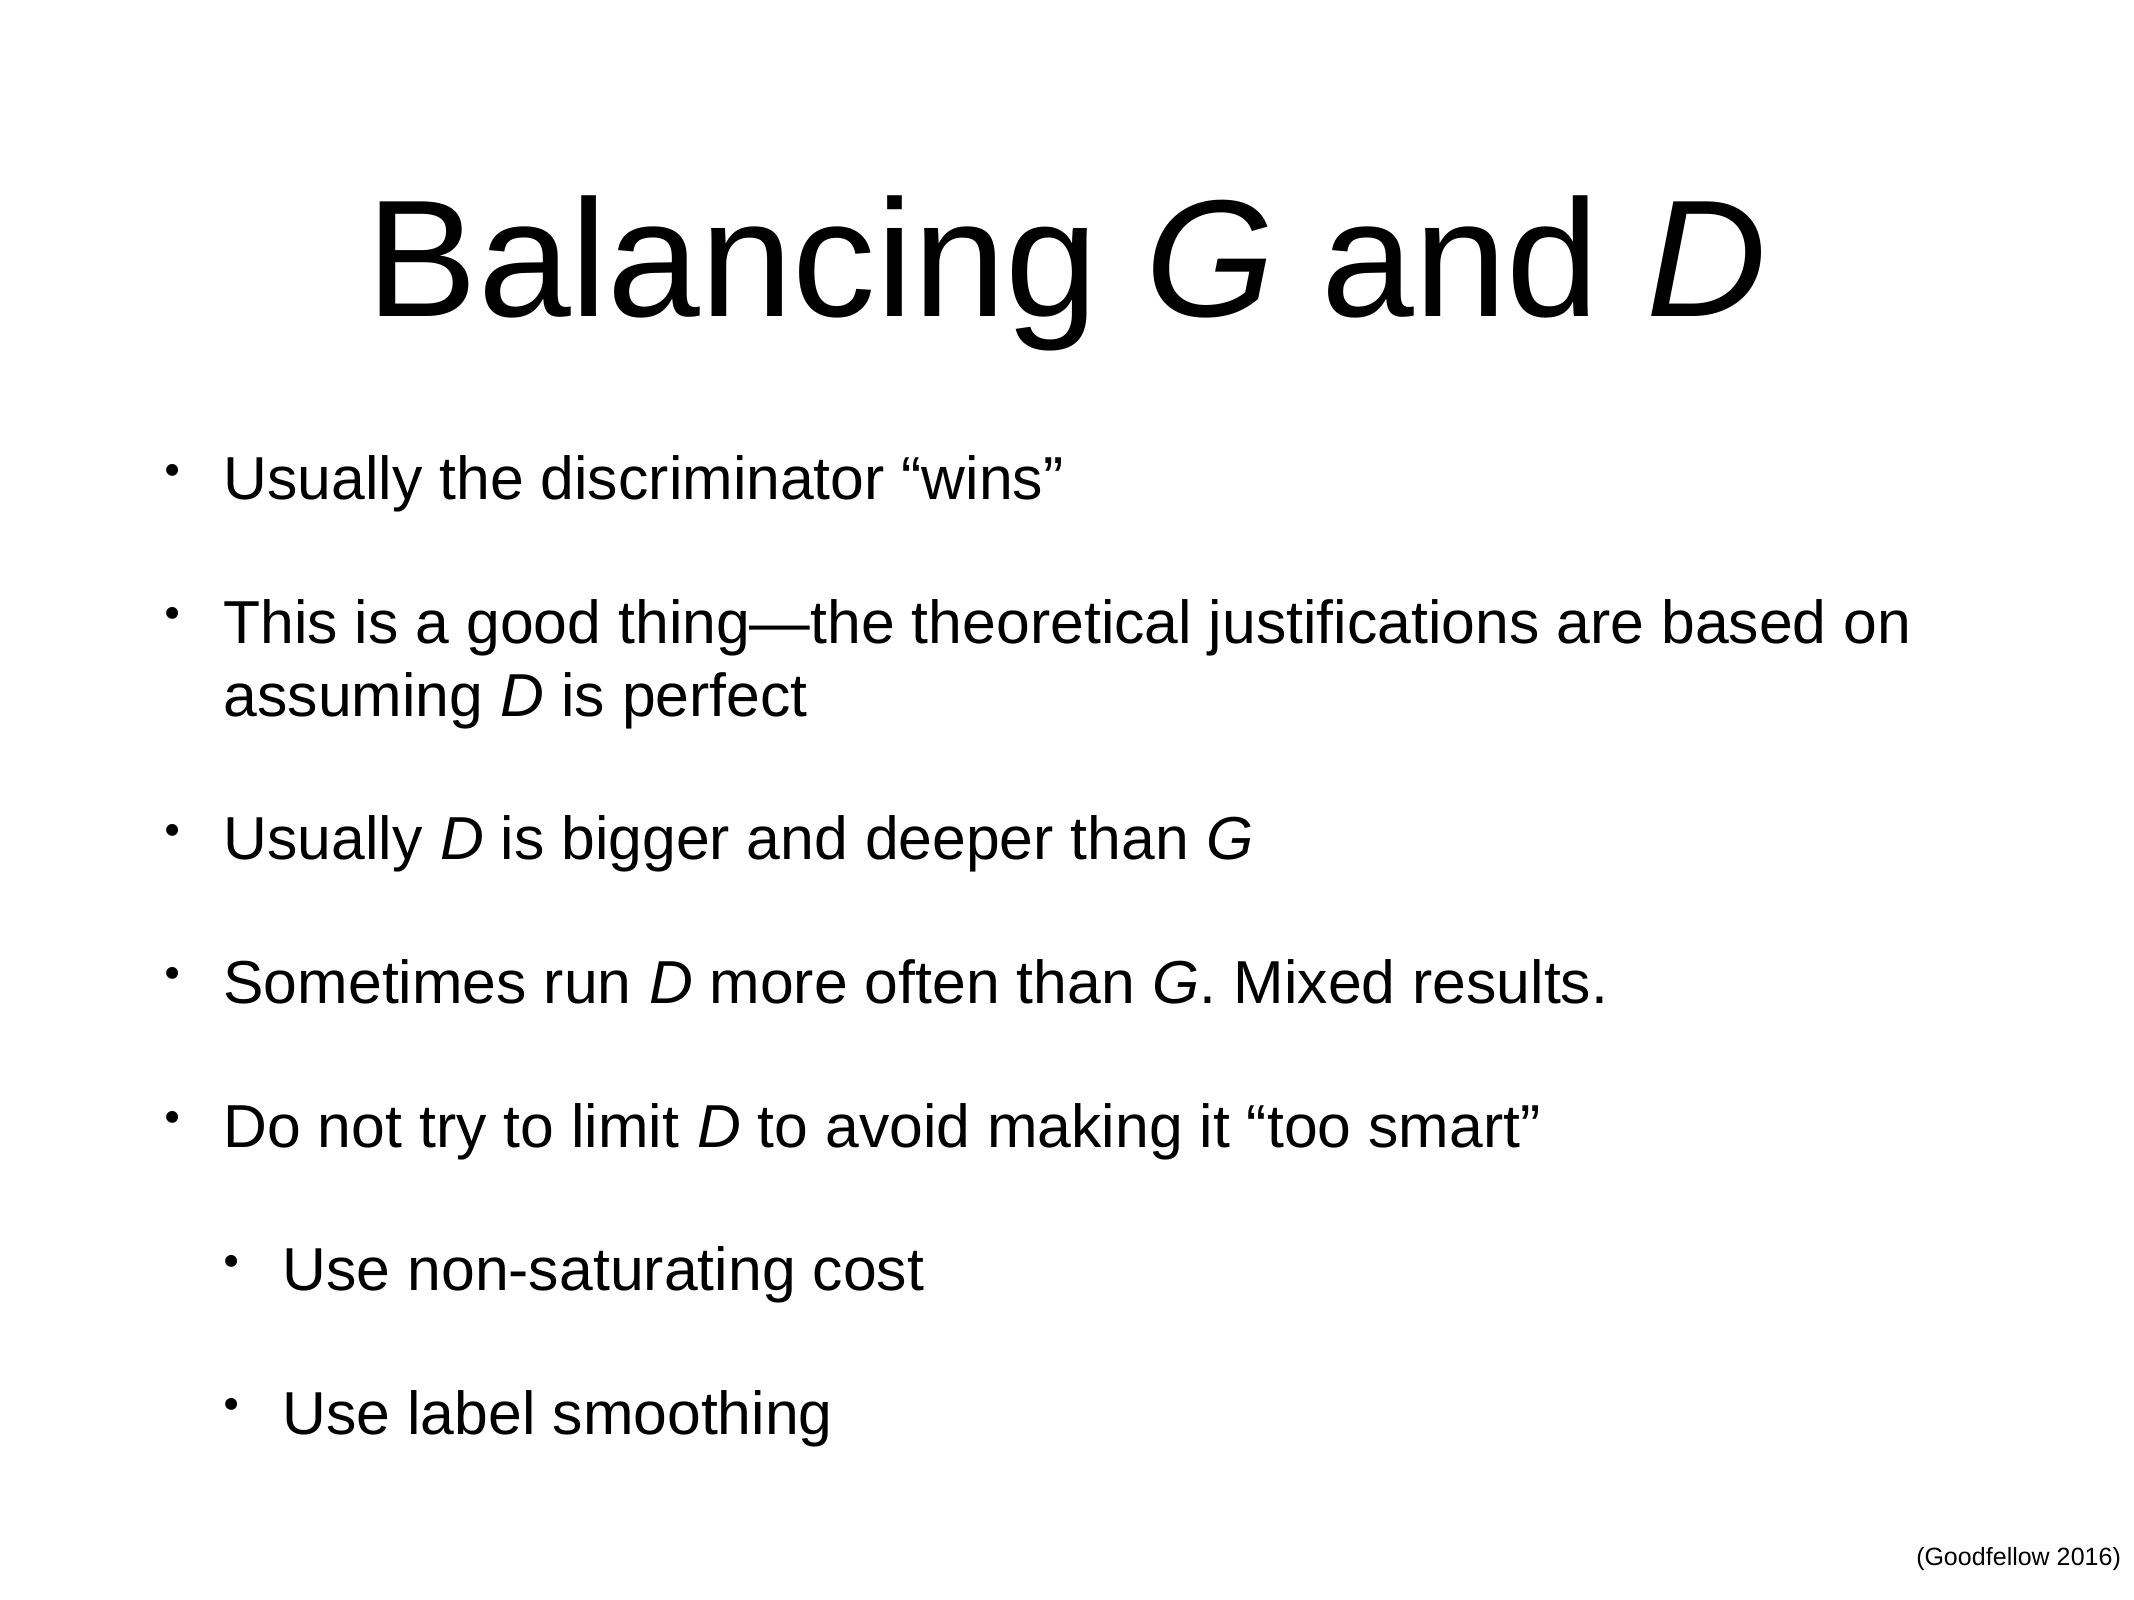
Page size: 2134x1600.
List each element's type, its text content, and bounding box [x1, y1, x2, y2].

title Balancing G and D [155, 72, 1978, 426]
list Usually the discriminator “wins” This is a good thing—the theoretical justifications are based on assuming D is perfect Usually D is bigger and deeper than G Sometimes run D more often than G. Mixed results. Do not try to limit D to avoid making it “too smart” Use non-saturating cost Use label smoothing [155, 426, 1978, 1459]
